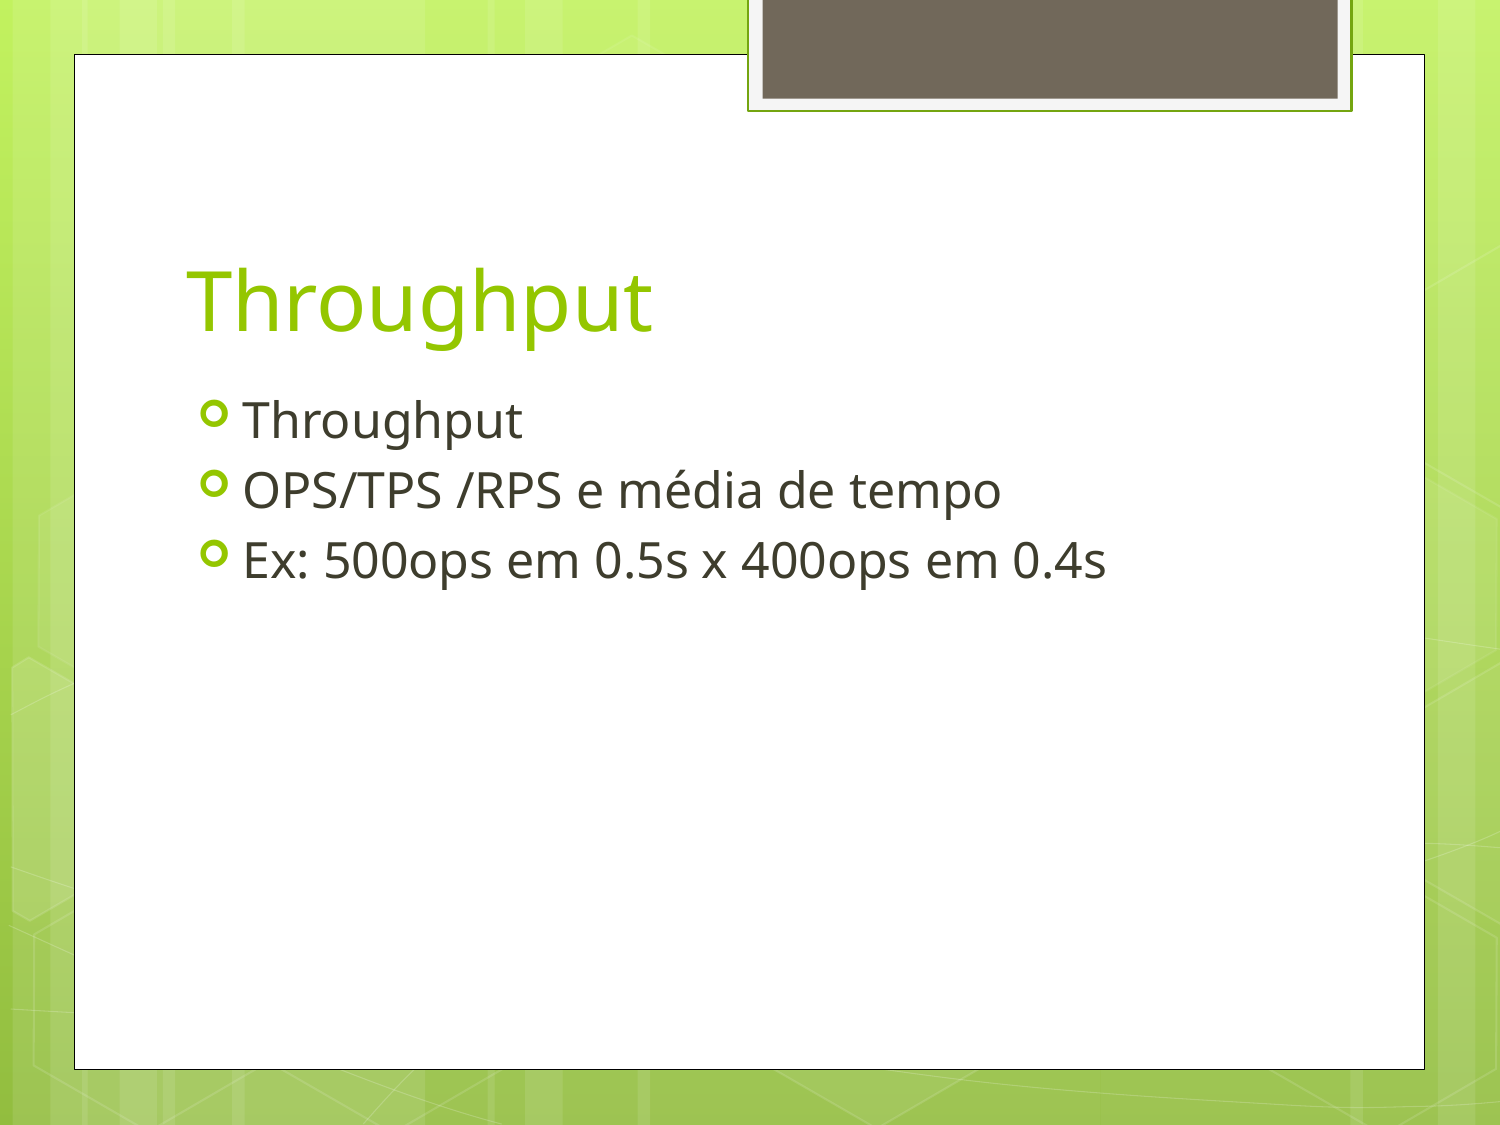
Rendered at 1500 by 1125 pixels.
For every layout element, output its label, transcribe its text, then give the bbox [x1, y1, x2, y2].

title Throughput [171, 168, 1324, 357]
list Throughput OPS/TPS /RPS e média de tempo Ex: 500ops em 0.5s x 400ops em 0.4s [171, 381, 1283, 957]
